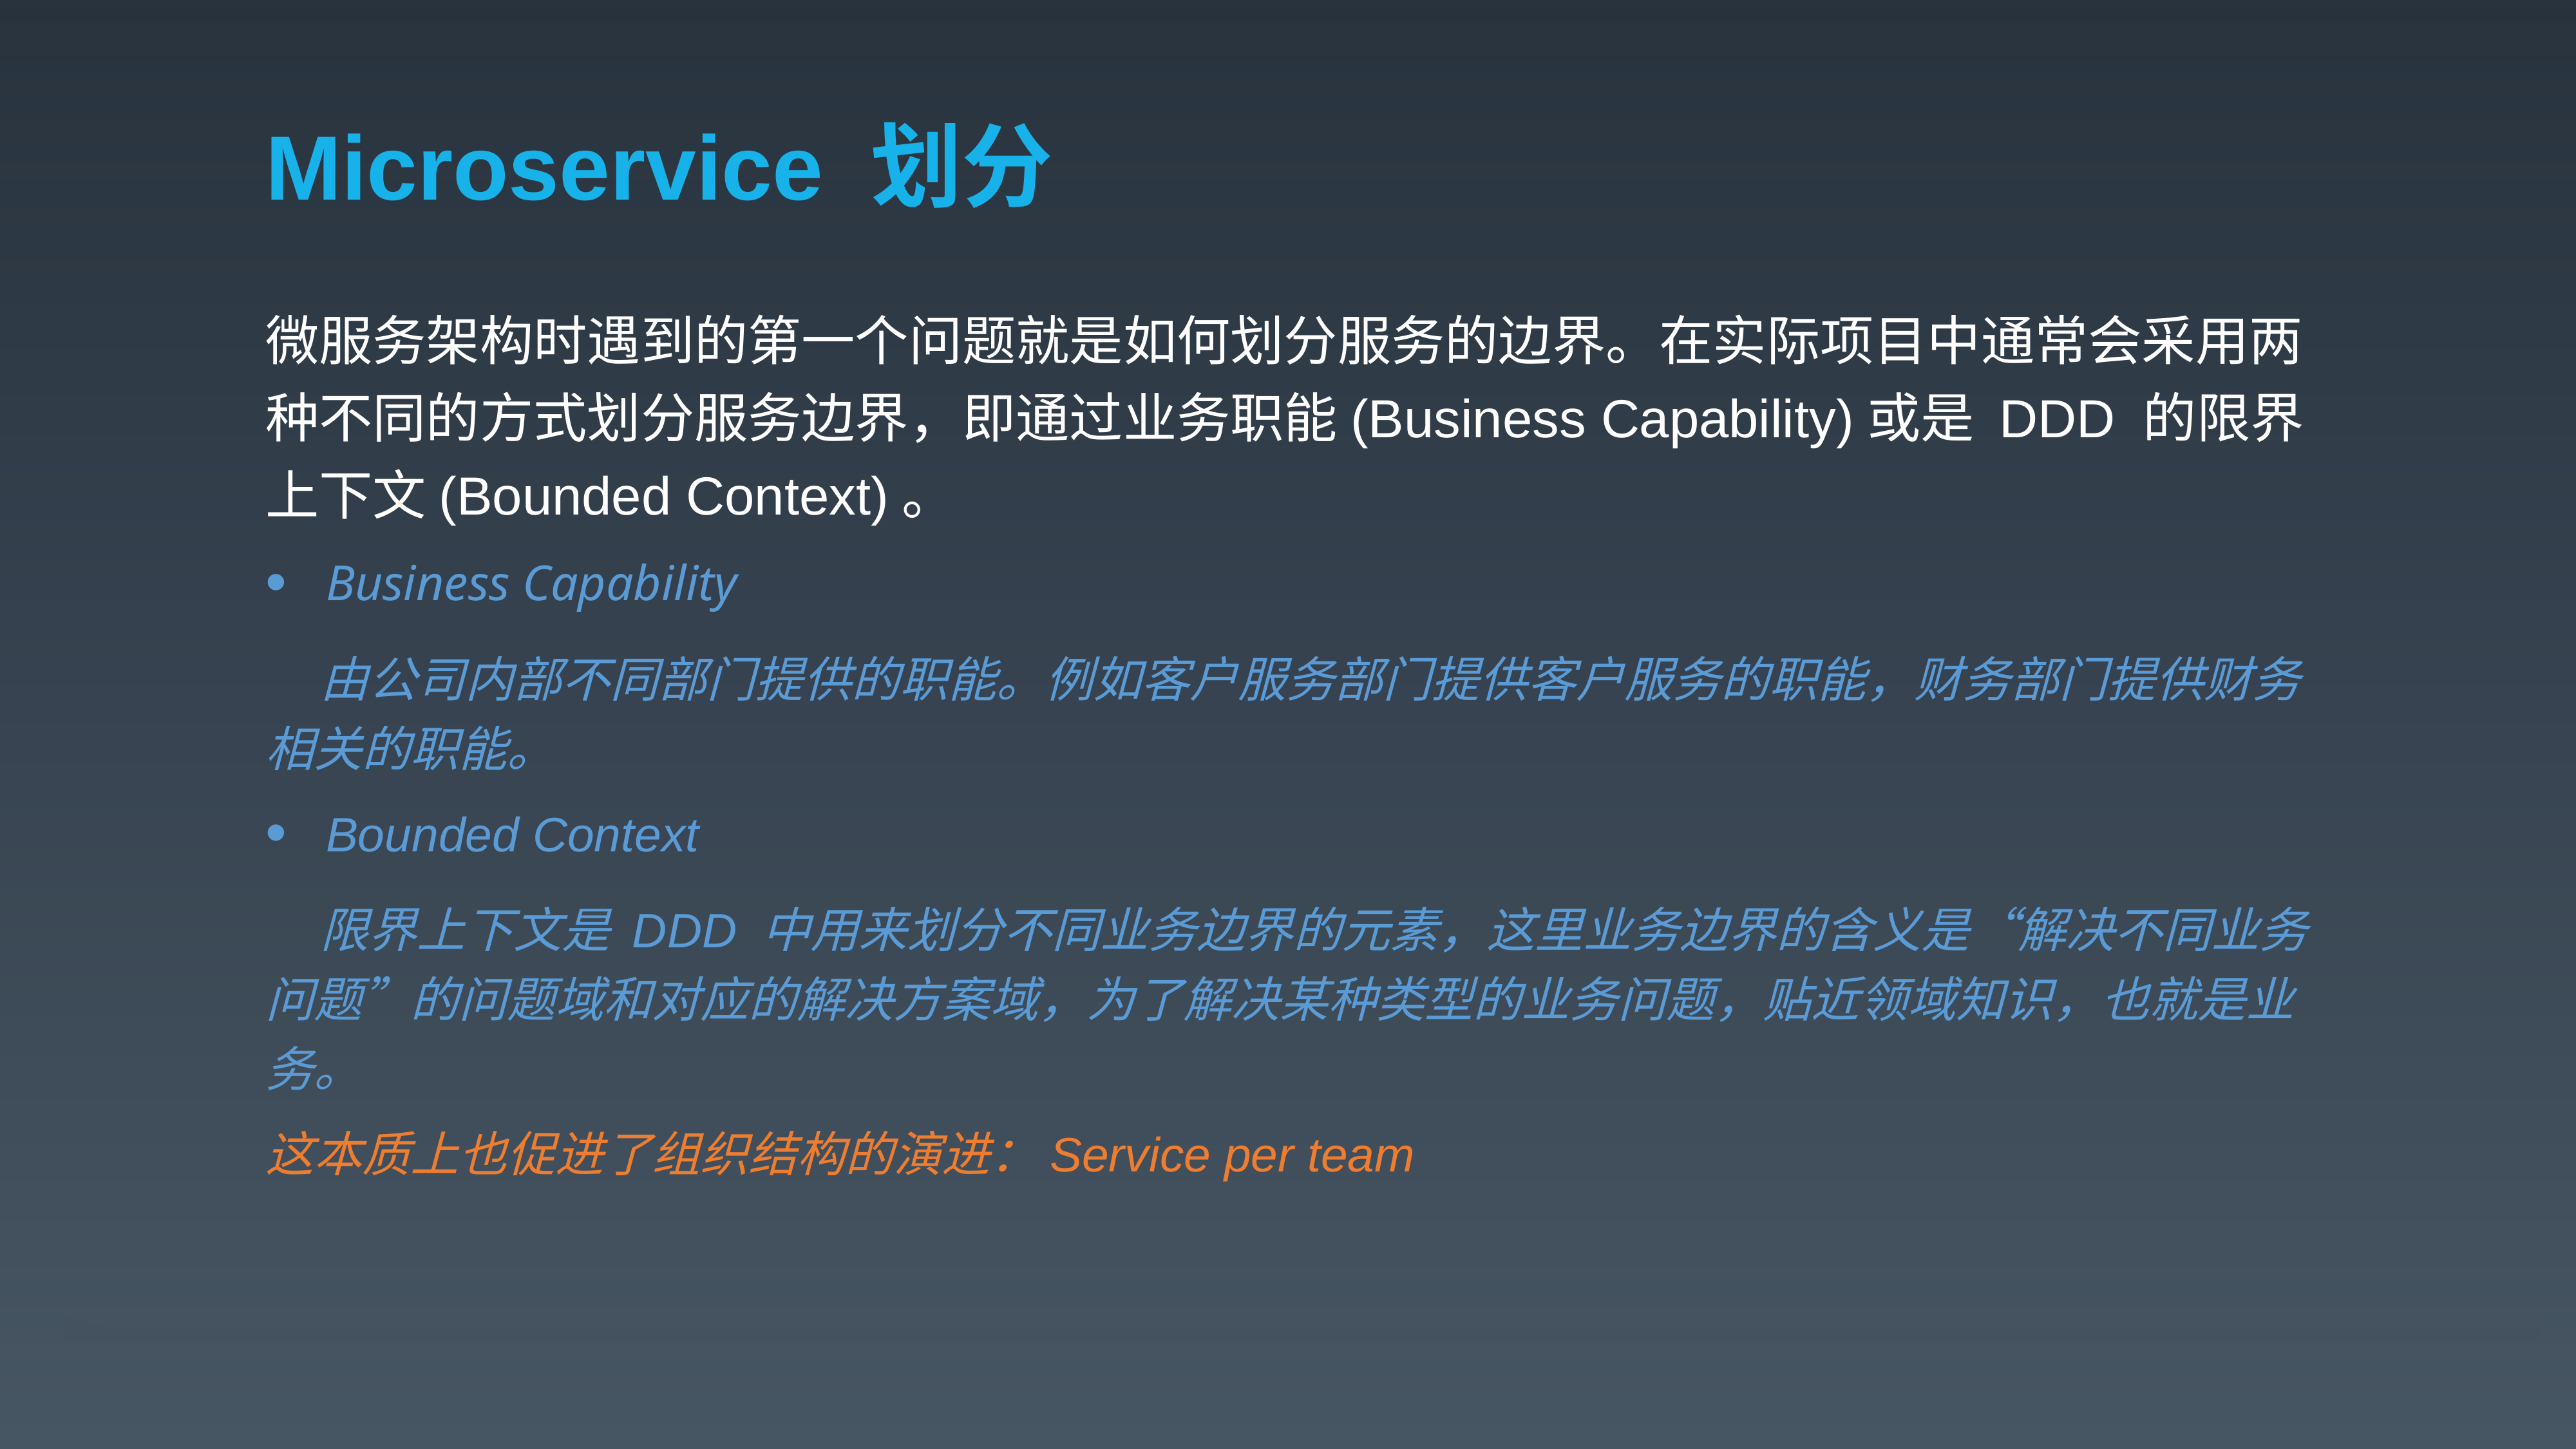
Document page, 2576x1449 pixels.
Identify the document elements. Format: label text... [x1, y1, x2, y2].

list 微服务架构时遇到的第一个问题就是如何划分服务的边界。在实际项目中通常会采用两种不同的方式划分服务边界，即通过业务职能(Business Capability)或是 DDD 的限界上下文(Bounded Context)。 Business Capability 由公司内部不同部门提供的职能。例如客户服务部门提供客户服务的职能，财务部门提供财务相关的职能。 Bounded Context 限界上下文是 DDD 中用来划分不同业务边界的元素，这里业务边界的含义是“解决不同业务问题”的问题域和对应的解决方案域，为了解决某种类型的业务问题，贴近领域知识，也就是业务。 这本质上也促进了组织结构的演进：Service per team [260, 288, 2316, 1339]
title Microservice 划分 [260, 103, 2316, 243]
picture [0, 0, 2576, 1449]
